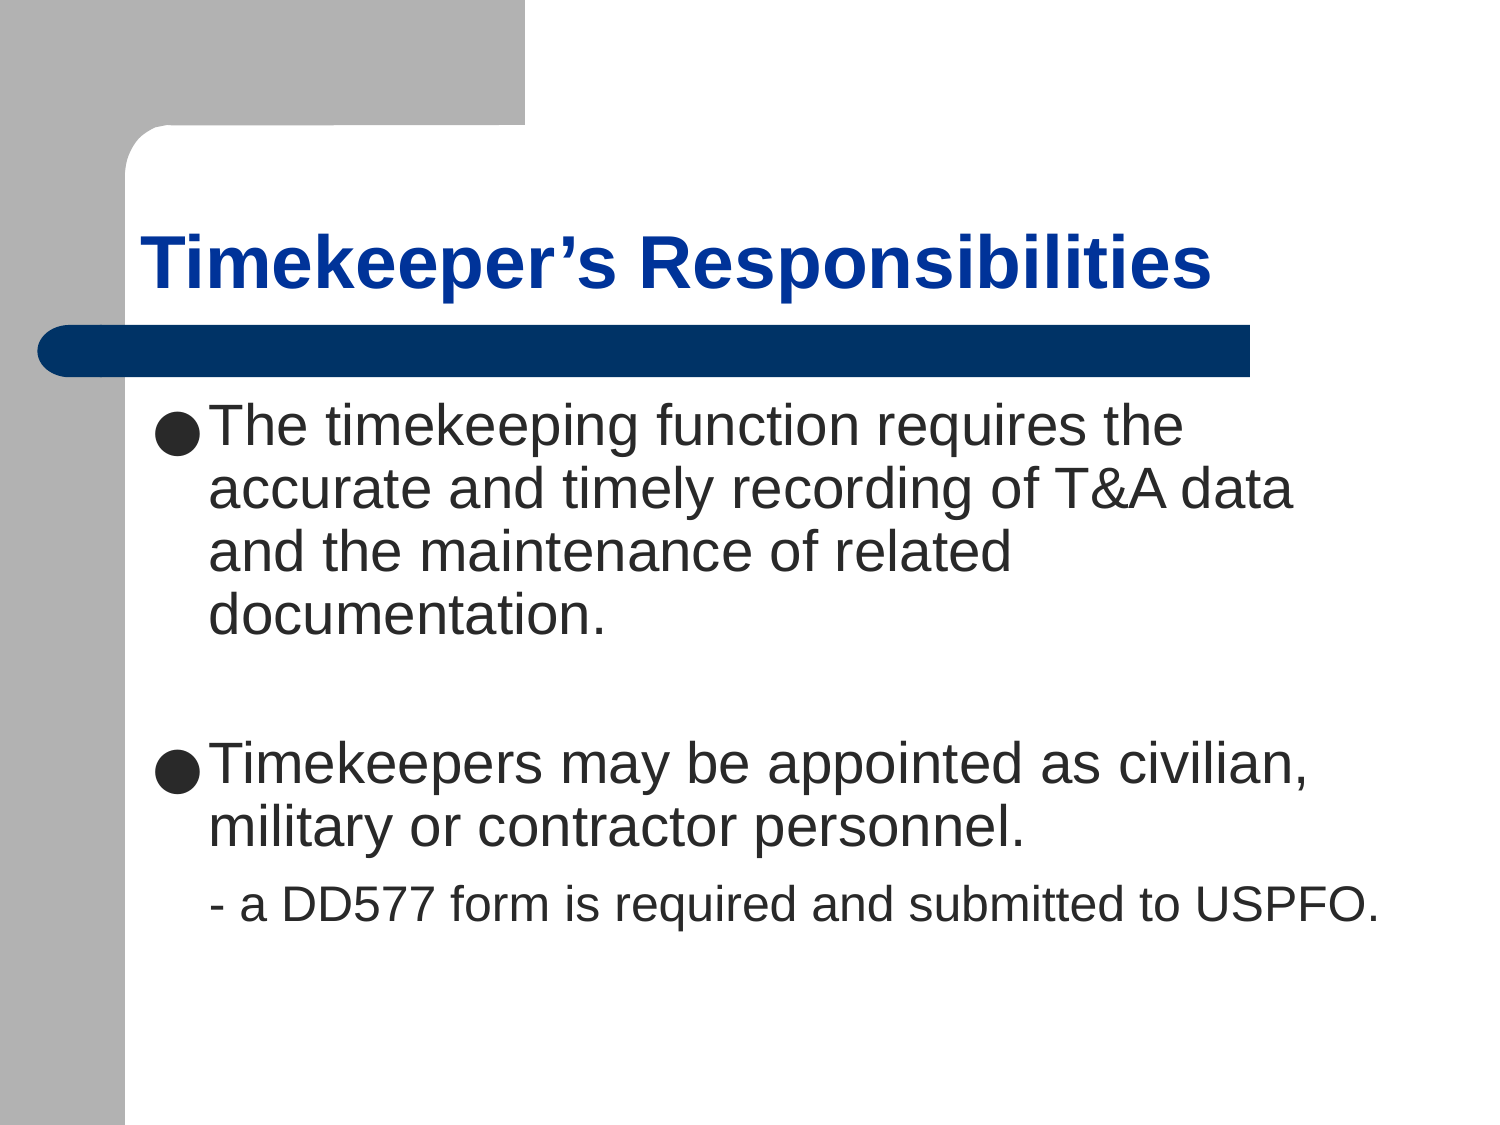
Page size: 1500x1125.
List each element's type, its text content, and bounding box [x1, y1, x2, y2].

list The timekeeping function requires the accurate and timely recording of T&A data and the maintenance of related documentation. Timekeepers may be appointed as civilian, military or contractor personnel. - a DD577 form is required and submitted to USPFO. [137, 387, 1400, 999]
title Timekeeper’s Responsibilities [125, 125, 1425, 313]
